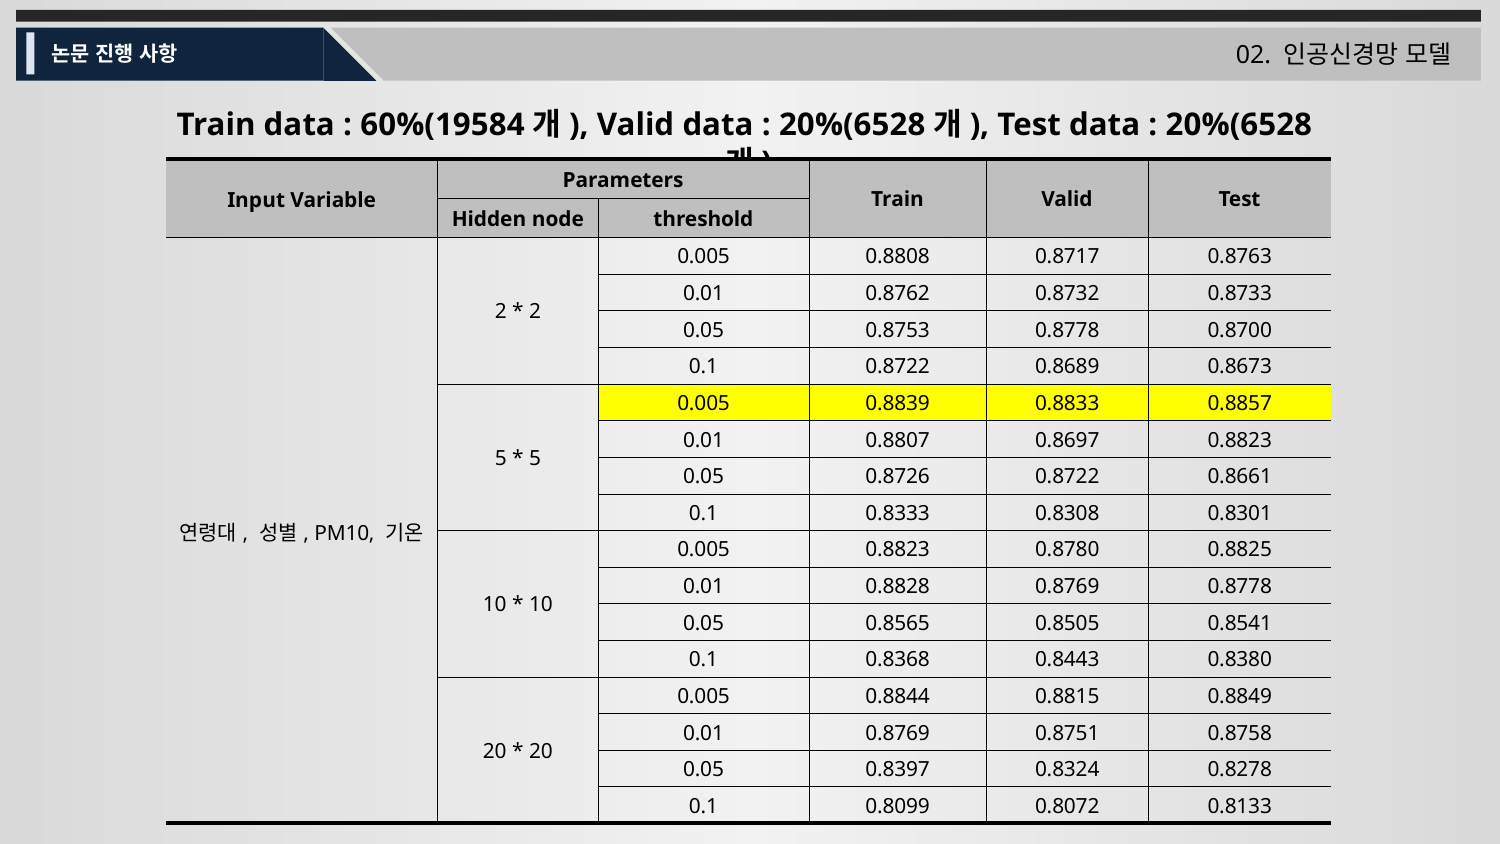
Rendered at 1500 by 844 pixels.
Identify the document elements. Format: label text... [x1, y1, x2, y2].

table_cell 0.05 [599, 604, 809, 640]
table_cell 0.8844 [810, 678, 986, 713]
table_cell 0.1 [599, 787, 809, 821]
table_cell 0.8541 [1149, 604, 1331, 640]
table_cell 0.8397 [810, 751, 986, 786]
table_cell 0.01 [599, 275, 809, 310]
table_cell 0.8722 [987, 458, 1148, 494]
table_cell 0.8857 [1149, 385, 1331, 420]
table_cell 0.8762 [810, 275, 986, 310]
table_cell 0.8565 [810, 604, 986, 640]
text_box [14, 26, 321, 83]
table_cell 0.8380 [1149, 641, 1331, 677]
table_cell 0.8099 [810, 787, 986, 821]
text_box [24, 30, 37, 76]
table_cell 0.8278 [1149, 751, 1331, 786]
table_cell 0.8825 [1149, 531, 1331, 567]
table_cell 0.1 [599, 348, 809, 384]
table_cell 0.8505 [987, 604, 1148, 640]
table_cell 0.8733 [1149, 275, 1331, 310]
text_box 논문 진행 사항 [36, 33, 207, 73]
table_cell 0.8751 [987, 714, 1148, 750]
table_cell 0.1 [599, 495, 809, 530]
table_cell 0.8722 [810, 348, 986, 384]
table_cell 0.8661 [1149, 458, 1331, 494]
table_cell 0.8673 [1149, 348, 1331, 384]
table_cell 20 * 20 [438, 678, 598, 821]
table_cell 0.005 [599, 238, 809, 274]
table_cell 0.8769 [987, 568, 1148, 603]
text_box [321, 25, 328, 83]
table_cell 0.8301 [1149, 495, 1331, 530]
table_cell 0.8072 [987, 787, 1148, 821]
table_cell 0.8700 [1149, 311, 1331, 347]
table_cell 0.1 [599, 641, 809, 677]
table_cell Hidden node [438, 199, 598, 237]
table_cell 10 * 10 [438, 531, 598, 677]
table_cell 0.8697 [987, 421, 1148, 457]
table_cell 0.8133 [1149, 787, 1331, 821]
table_cell 0.8443 [987, 641, 1148, 677]
table_cell 0.8778 [987, 311, 1148, 347]
table_cell 0.01 [599, 421, 809, 457]
table_cell 0.8807 [810, 421, 986, 457]
table_cell 0.005 [599, 385, 809, 420]
table_cell 0.005 [599, 531, 809, 567]
table_cell 0.8778 [1149, 568, 1331, 603]
table_cell 5 * 5 [438, 385, 598, 530]
table_cell 0.8815 [987, 678, 1148, 713]
table_header Train [810, 161, 986, 237]
table_cell 0.05 [599, 458, 809, 494]
table_cell 0.8732 [987, 275, 1148, 310]
table_cell 0.8763 [1149, 238, 1331, 274]
table_cell threshold [599, 199, 809, 237]
table_cell 0.8808 [810, 238, 986, 274]
table_cell 0.8839 [810, 385, 986, 420]
table_cell 0.005 [599, 678, 809, 713]
table_cell 0.8780 [987, 531, 1148, 567]
text_box Train data : 60%(19584개), Valid data : 20%(6528개), Test data : 20%(6528개) [155, 97, 1342, 187]
table_cell 0.8769 [810, 714, 986, 750]
table_cell 0.8368 [810, 641, 986, 677]
table_cell 0.8758 [1149, 714, 1331, 750]
text_box [14, 8, 1483, 24]
table_cell 0.8333 [810, 495, 986, 530]
table_cell 0.8689 [987, 348, 1148, 384]
table_cell 0.01 [599, 714, 809, 750]
table_cell 연령대, 성별, PM10, 기온 [166, 238, 437, 821]
table_cell 0.8726 [810, 458, 986, 494]
table_header Parameters [438, 161, 809, 198]
table_cell 0.8308 [987, 495, 1148, 530]
table_cell 0.8324 [987, 751, 1148, 786]
table_cell 0.8823 [810, 531, 986, 567]
table_cell 0.05 [599, 751, 809, 786]
table_cell 0.8828 [810, 568, 986, 603]
table_cell 0.01 [599, 568, 809, 603]
table_cell 0.05 [599, 311, 809, 347]
table_cell 2 * 2 [438, 238, 598, 384]
table_header Input Variable [166, 161, 437, 237]
table_cell 0.8833 [987, 385, 1148, 420]
table_cell 0.8753 [810, 311, 986, 347]
table_header Valid [987, 161, 1148, 237]
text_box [330, 27, 1482, 81]
table_header Test [1149, 161, 1331, 237]
table_cell 0.8849 [1149, 678, 1331, 713]
table_cell 0.8823 [1149, 421, 1331, 457]
table_cell 0.8717 [987, 238, 1148, 274]
